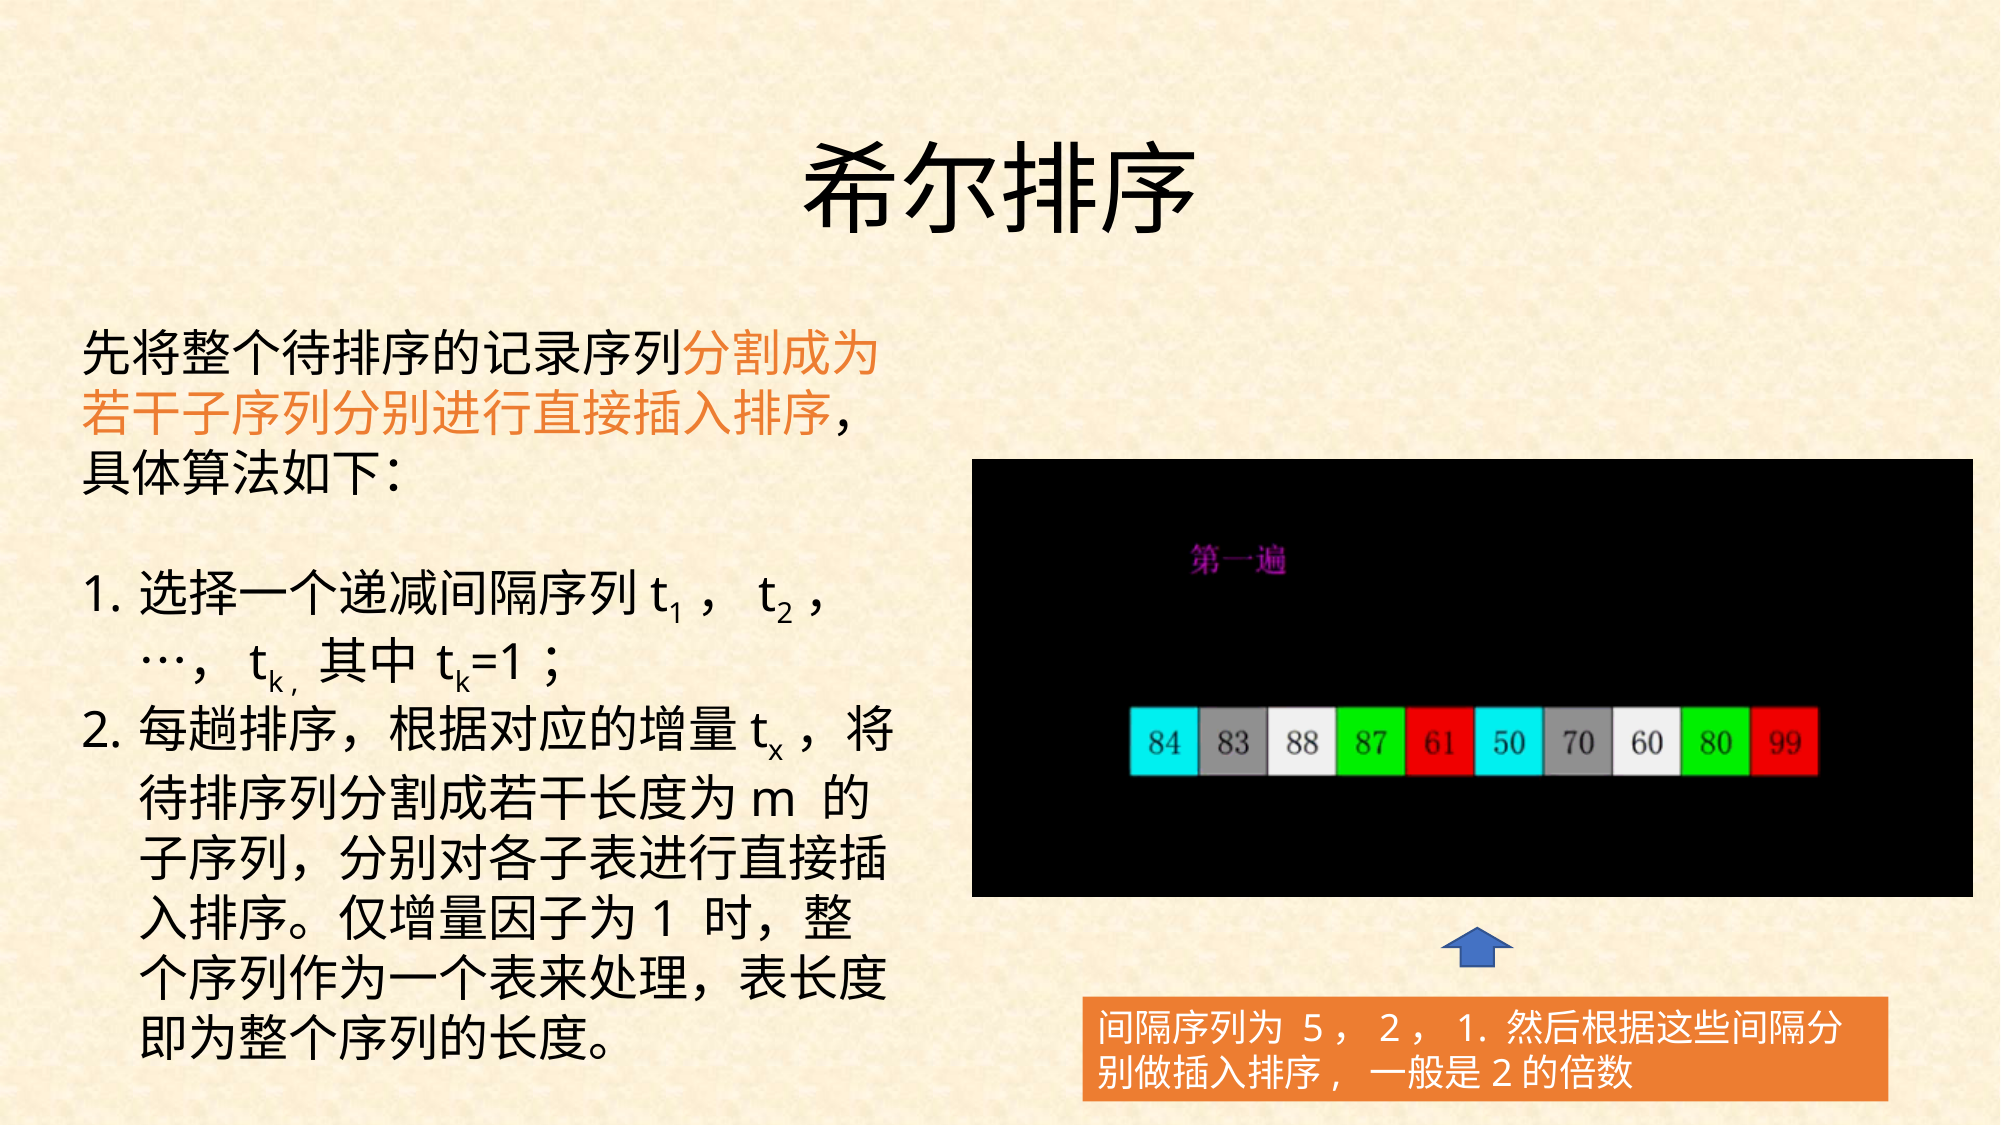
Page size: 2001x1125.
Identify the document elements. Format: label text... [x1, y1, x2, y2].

picture [0, 0, 2001, 1125]
text_box 希尔排序 [336, 117, 1663, 253]
text_box 先将整个待排序的记录序列分割成为若干子序列分别进行直接插入排序，具体算法如下： 选择一个递减间隔序列t1，t2，…，tk , 其中 tk=1； 每趟排序，根据对应的增量tx，将待排序列分割成若干长度为m 的子序列，分别对各子表进行直接插入排序。仅增量因子为1 时，整个序列作为一个表来处理，表长度即为整个序列的长度。 [67, 313, 918, 1074]
text_box [1440, 926, 1515, 968]
text_box 间隔序列为 5，2，1. 然后根据这些间隔分别做插入排序, 一般是2的倍数 [1082, 996, 1889, 1102]
